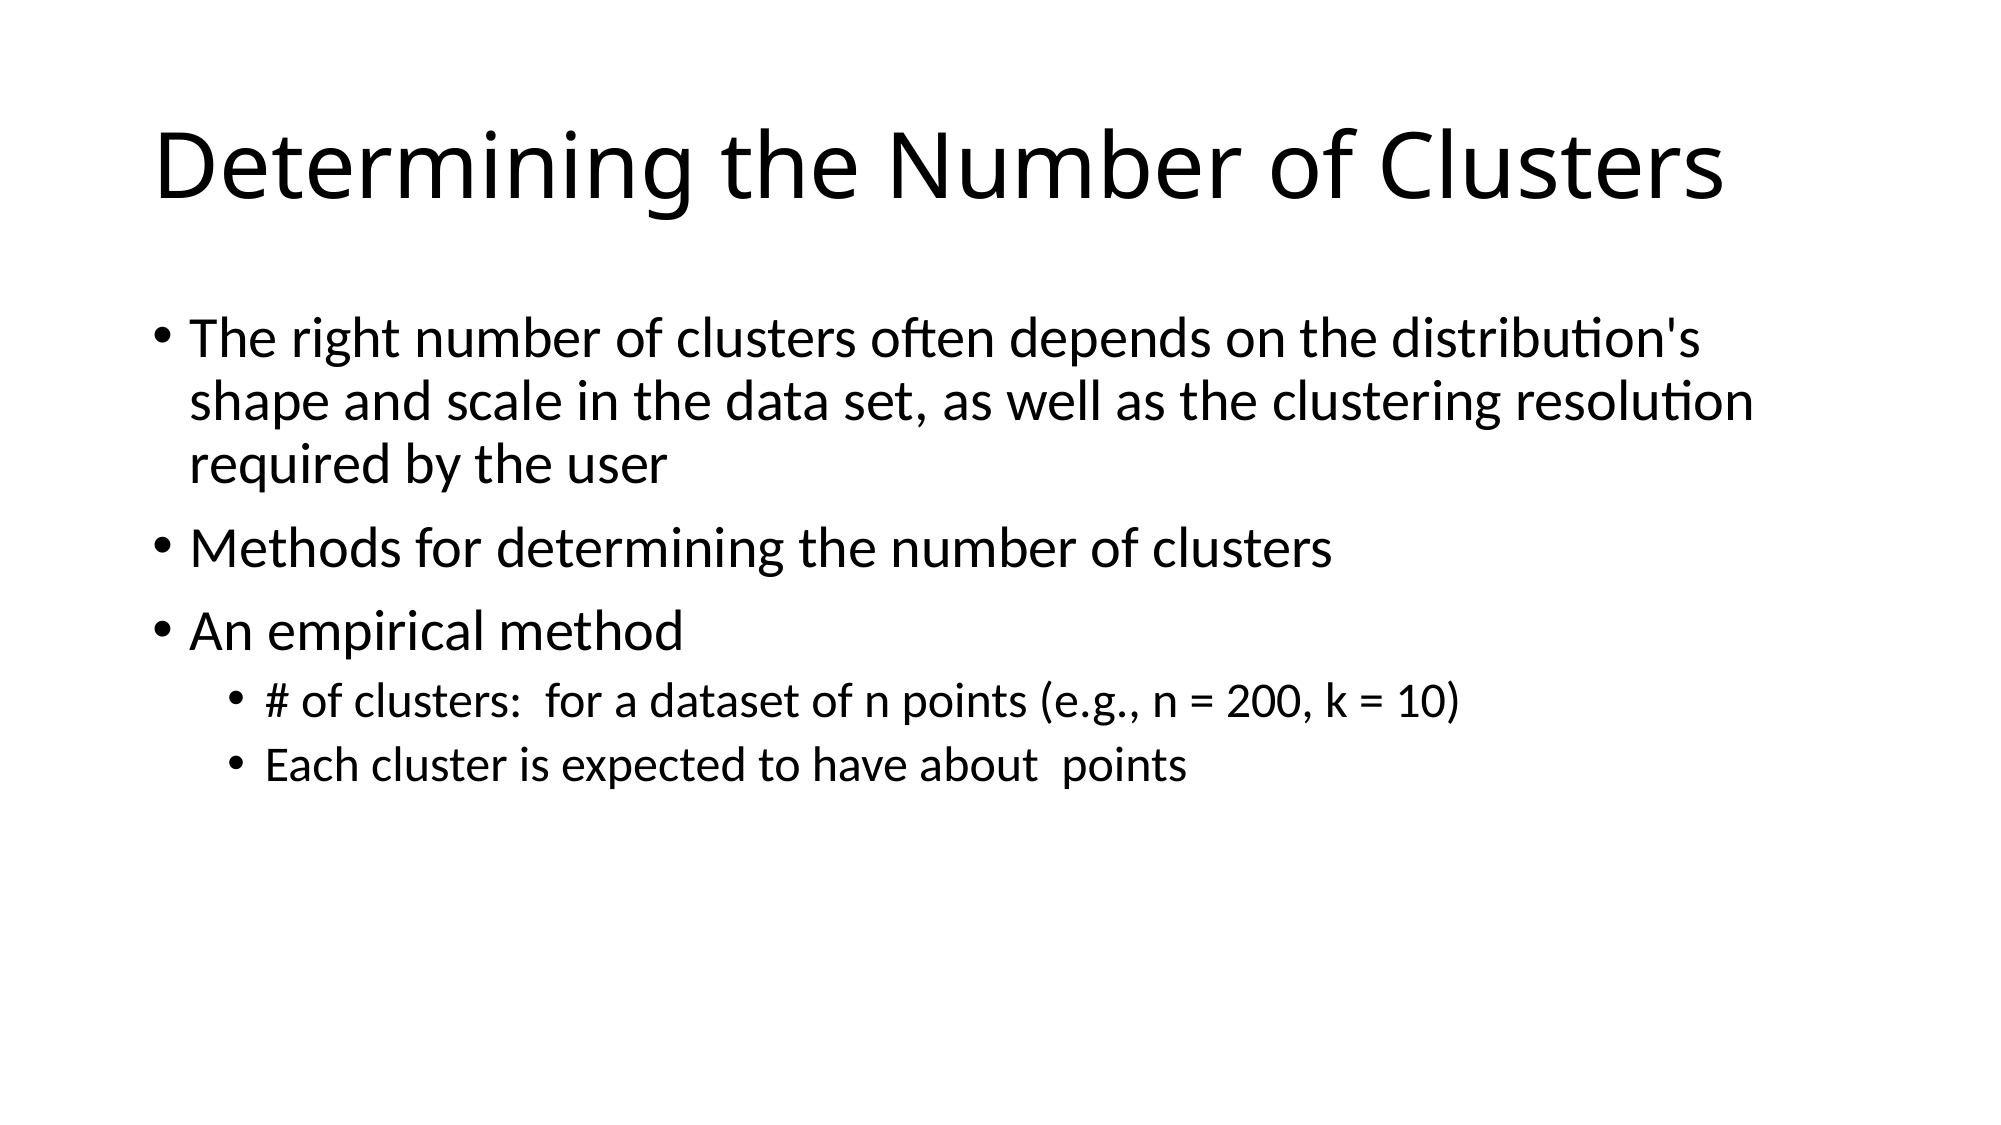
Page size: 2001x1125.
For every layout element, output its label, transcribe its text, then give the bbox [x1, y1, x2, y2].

text_box [91, 675, 1848, 1107]
title Determining the Number of Clusters [137, 59, 1863, 278]
